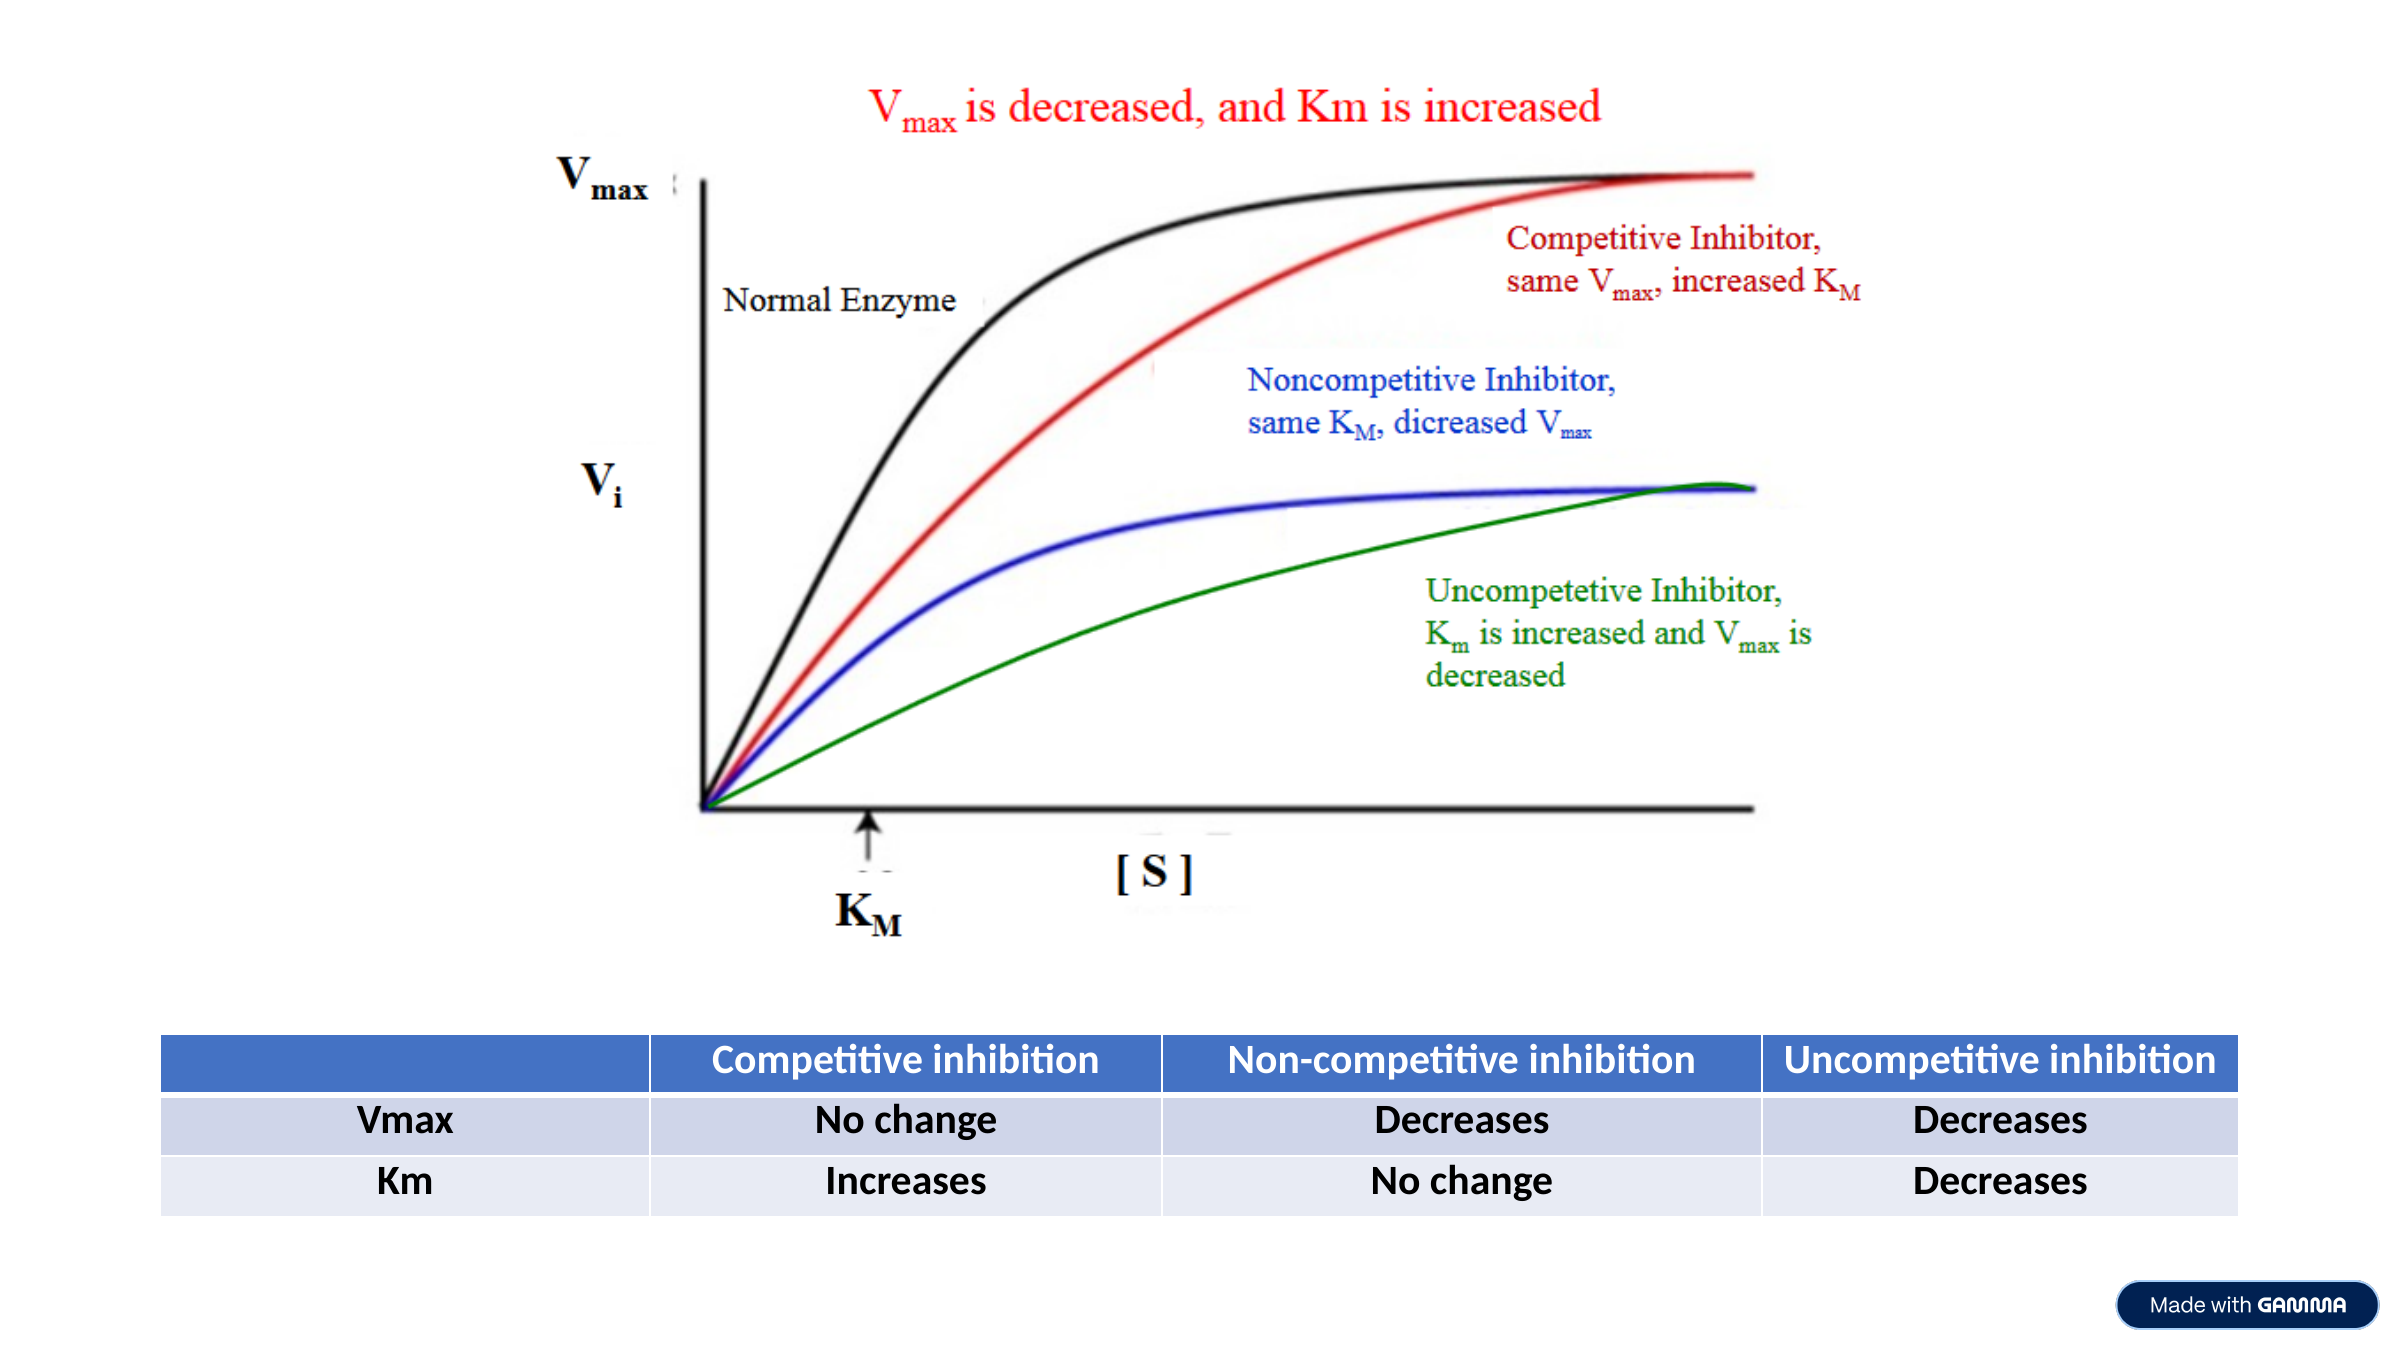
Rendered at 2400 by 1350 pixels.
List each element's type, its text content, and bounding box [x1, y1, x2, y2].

table_header Non-competitive inhibition [1163, 1035, 1761, 1092]
table_header [161, 1035, 649, 1092]
picture [2106, 1271, 2389, 1339]
table_cell Increases [651, 1157, 1161, 1216]
table_cell Km [161, 1157, 649, 1216]
table_cell Decreases [1163, 1098, 1761, 1155]
table_cell No change [651, 1098, 1161, 1155]
table_cell Decreases [1763, 1157, 2238, 1216]
table_cell No change [1163, 1157, 1761, 1216]
table_header Competitive inhibition [651, 1035, 1161, 1092]
table_cell Decreases [1763, 1098, 2238, 1155]
picture [523, 44, 1877, 956]
table_cell Vmax [161, 1098, 649, 1155]
table_header Uncompetitive inhibition [1763, 1035, 2238, 1092]
